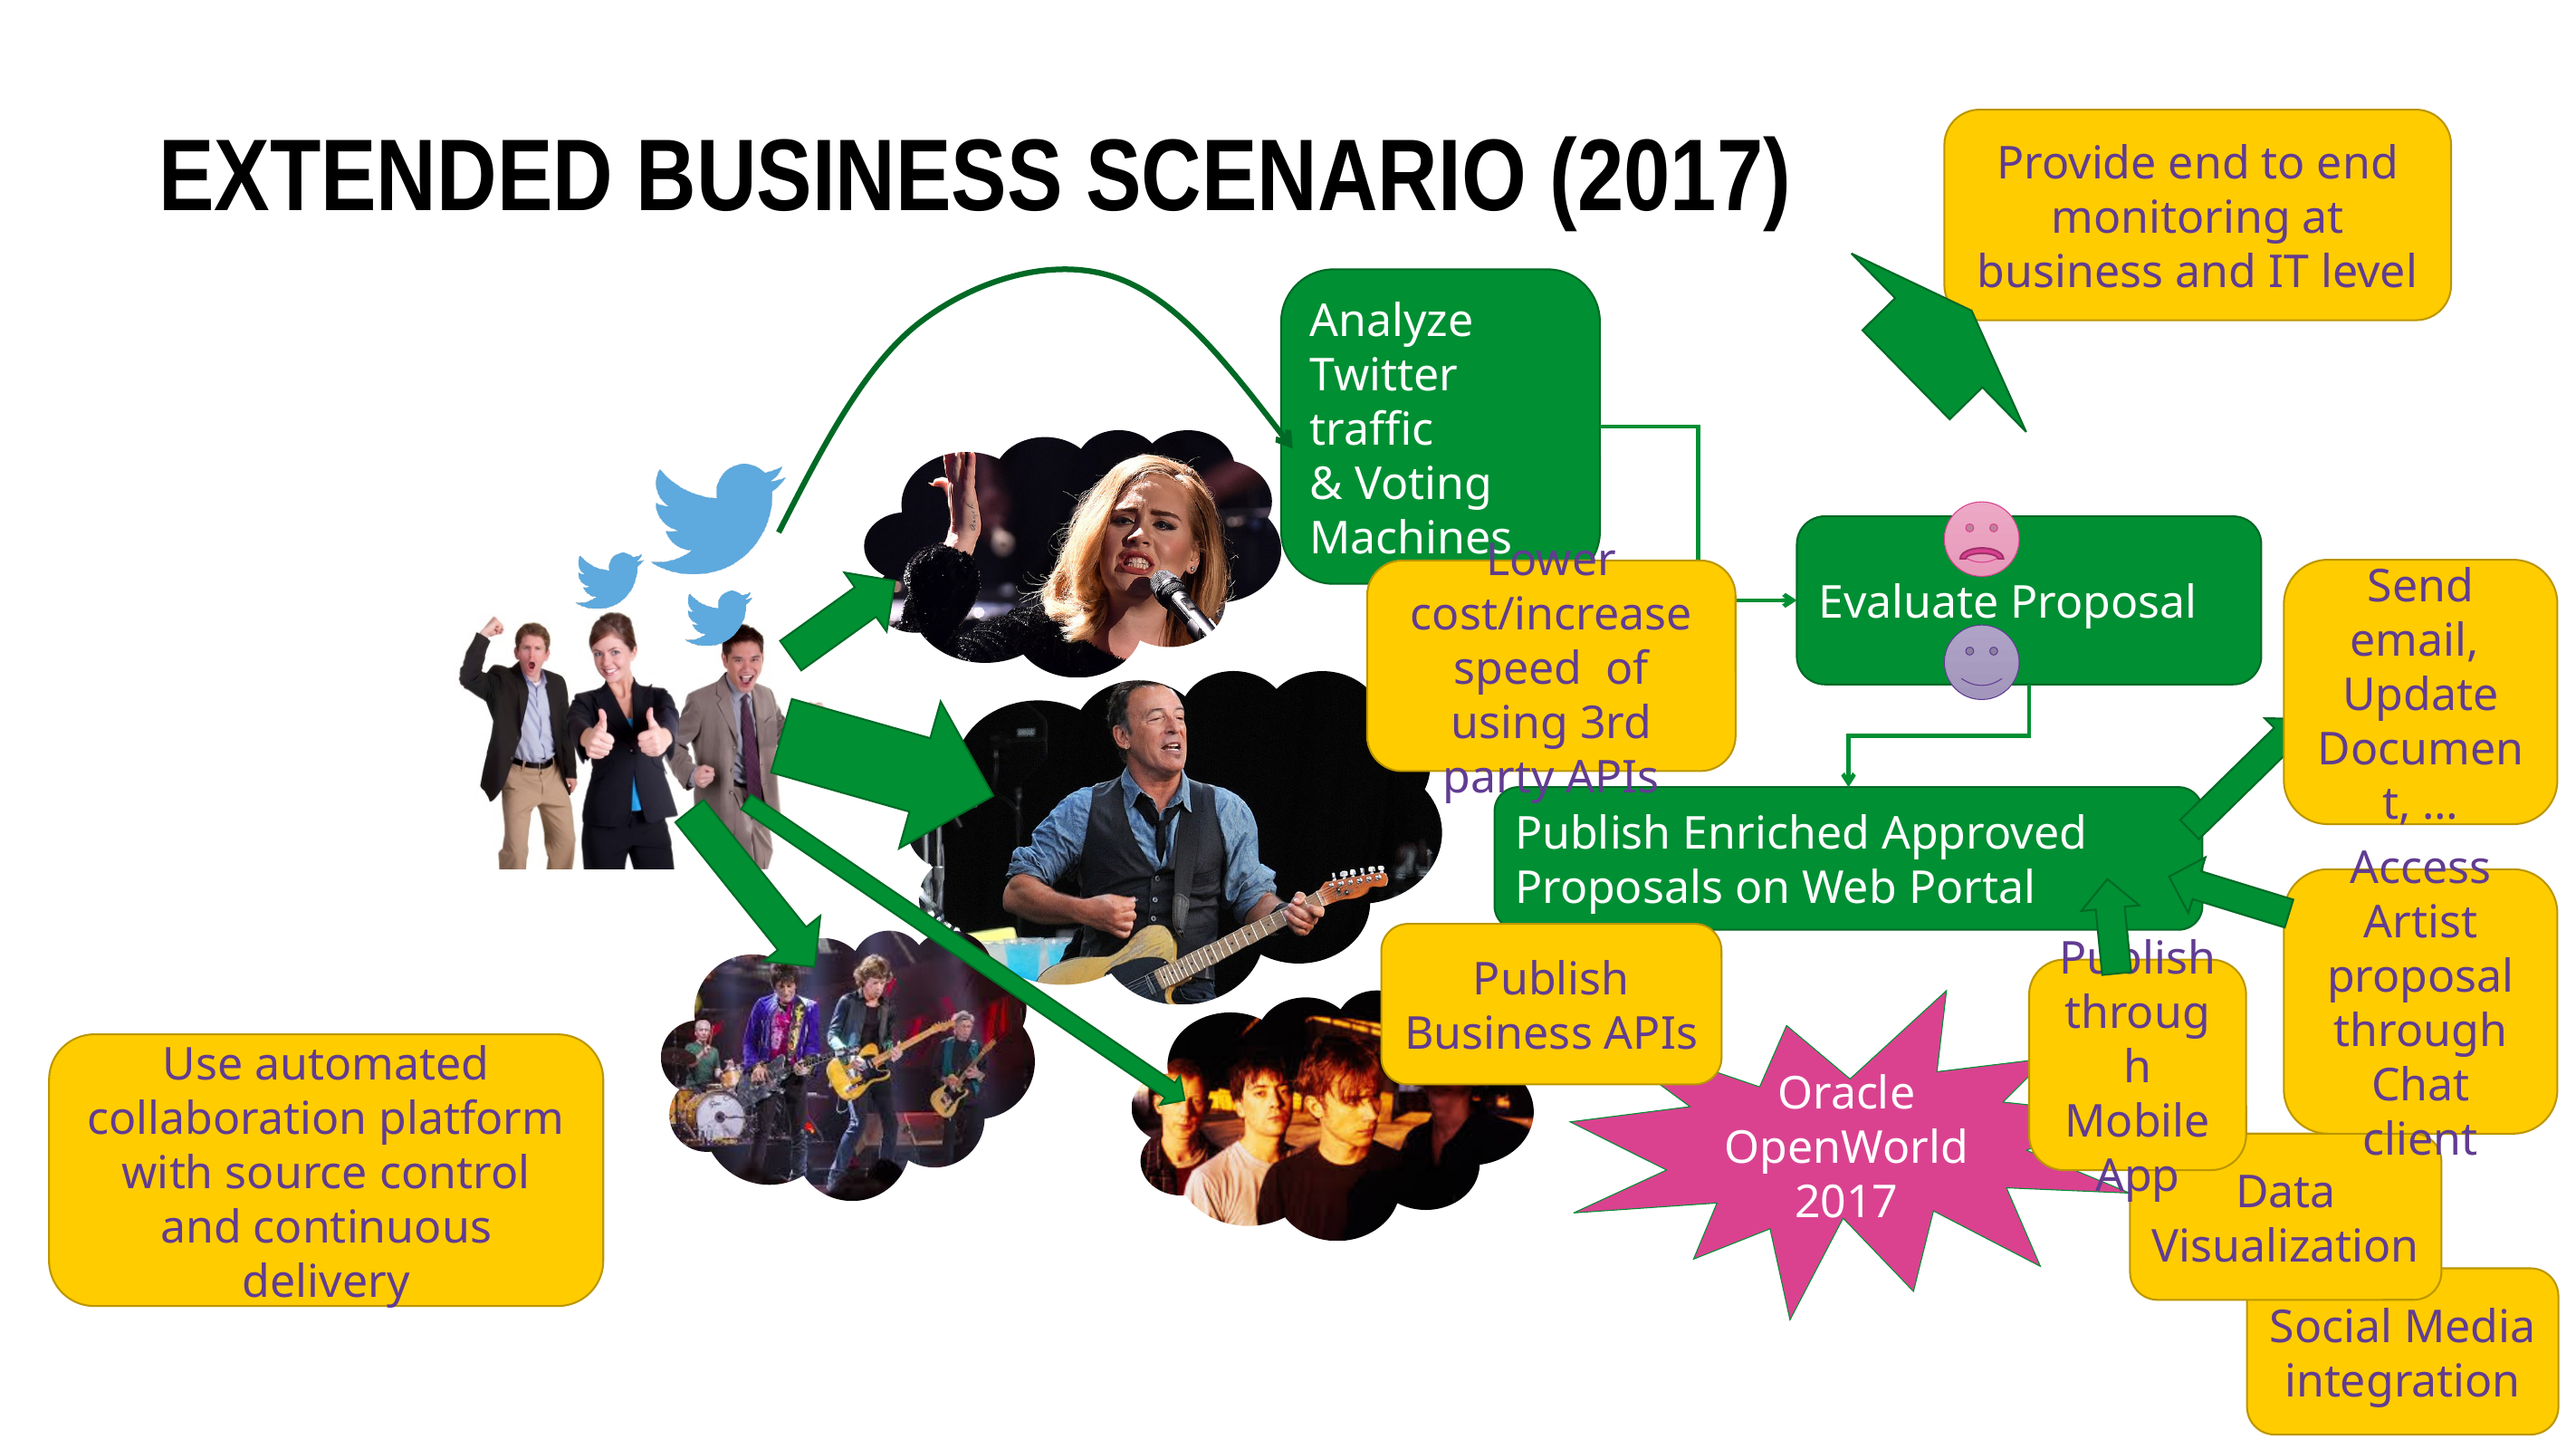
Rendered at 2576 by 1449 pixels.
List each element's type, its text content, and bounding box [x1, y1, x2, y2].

title Extended business scenario (2017) [145, 125, 1949, 326]
text_box [1943, 501, 2020, 577]
text_box [2179, 717, 2283, 841]
text_box [1948, 624, 2020, 699]
text_box Publish Enriched Approved Proposals on Web Portal [1493, 786, 2204, 931]
text_box [897, 816, 907, 850]
text_box Evaluate Proposal [1796, 515, 2263, 686]
text_box [838, 711, 907, 812]
text_box [1281, 432, 1293, 451]
text_box [828, 852, 907, 924]
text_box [1599, 426, 1797, 600]
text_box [1887, 645, 1991, 827]
text_box Publish through Mobile App [2027, 958, 2247, 1172]
text_box [786, 268, 1279, 532]
text_box Use automated collaboration platform with source control and continuous delivery [48, 1033, 605, 1308]
text_box [1851, 252, 2027, 433]
text_box Lower cost/increase speed of using 3rd party APIs [1365, 559, 1737, 772]
text_box Analyze Twitter traffic & Voting Machines [1279, 268, 1601, 585]
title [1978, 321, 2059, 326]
text_box Oracle OpenWorld 2017 [1568, 989, 2131, 1321]
picture [661, 429, 1534, 1241]
text_box Data Visualization [2129, 1132, 2443, 1301]
picture [650, 464, 786, 574]
text_box Publish Business APIs [1442, 923, 1723, 1086]
text_box [2079, 878, 2142, 976]
text_box Send email, Update Document, … [2283, 559, 2559, 826]
text_box [712, 869, 822, 929]
text_box [1035, 1004, 1131, 1076]
text_box Social Media integration [2246, 1267, 2560, 1436]
text_box Access Artist proposal through Chat client [2283, 868, 2559, 1135]
text_box [1958, 547, 2005, 560]
text_box [2168, 855, 2295, 929]
picture [446, 552, 838, 869]
text_box Provide end to end monitoring at business and IT level [1943, 109, 2453, 321]
text_box [837, 571, 864, 646]
